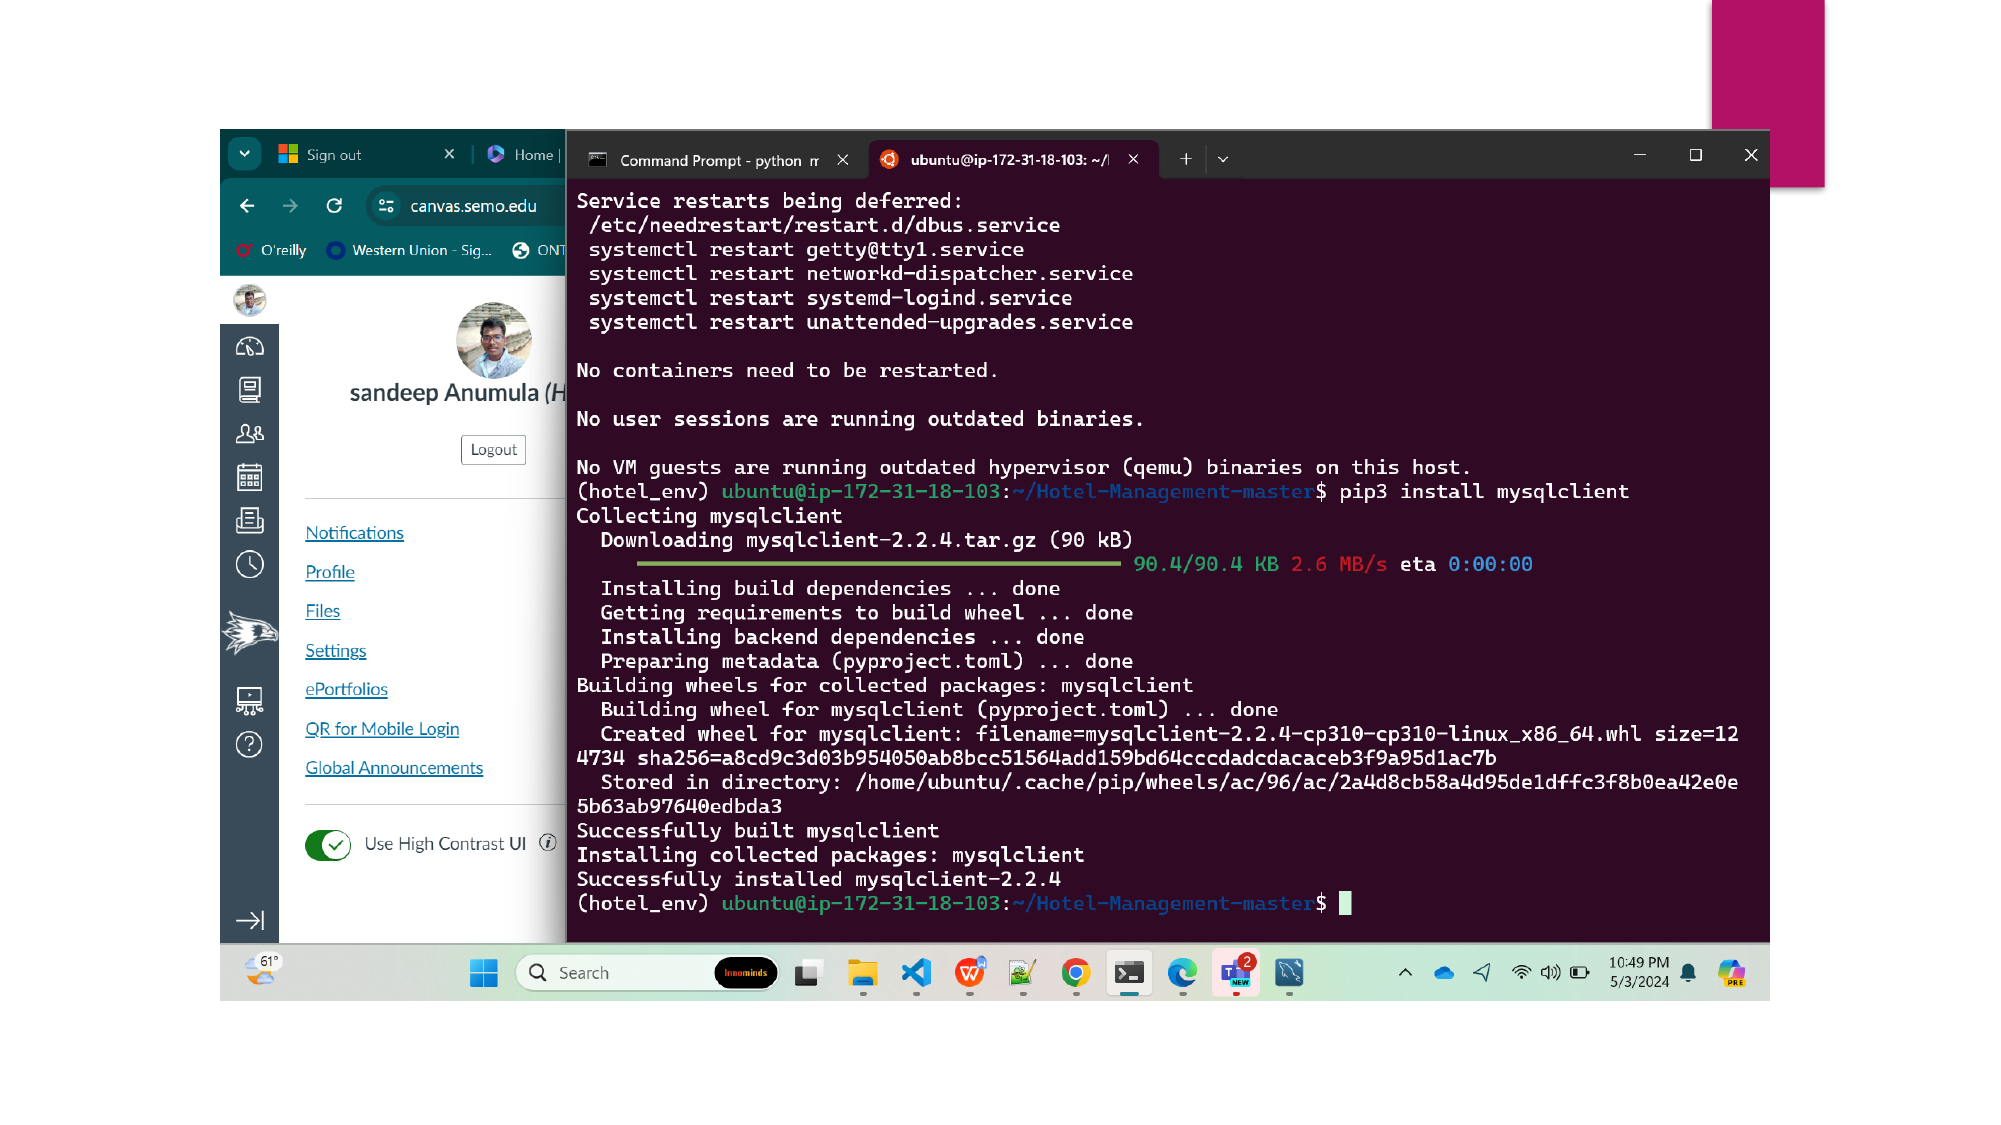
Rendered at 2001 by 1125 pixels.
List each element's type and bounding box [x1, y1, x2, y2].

picture [220, 129, 1770, 1001]
